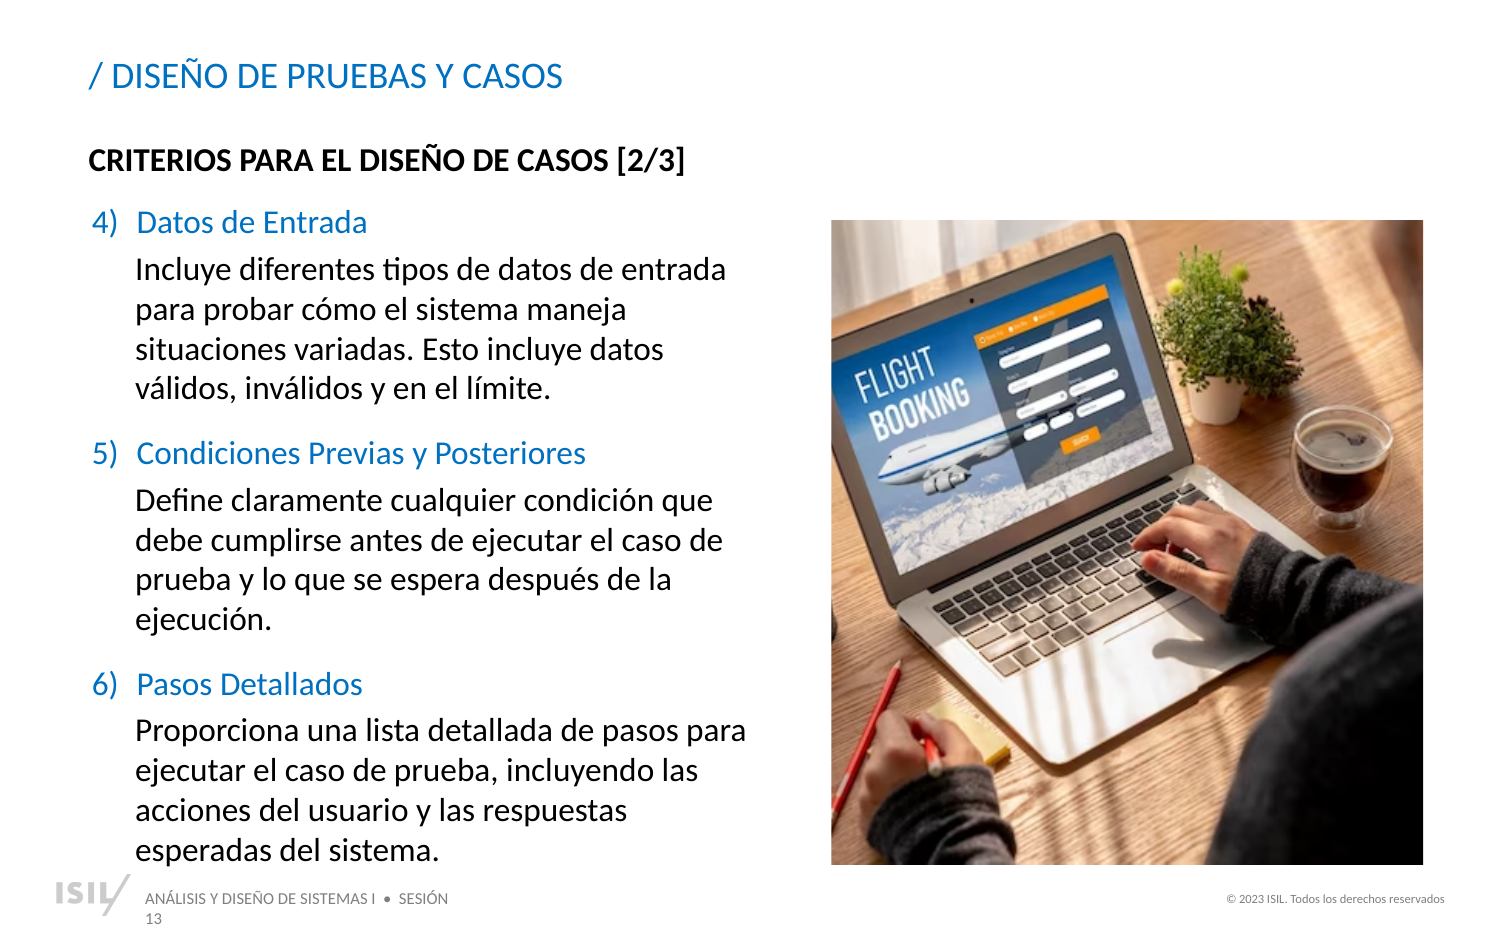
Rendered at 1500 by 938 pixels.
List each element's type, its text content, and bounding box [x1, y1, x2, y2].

list CRITERIOS PARA EL DISEÑO DE CASOS [2/3] [76, 132, 750, 191]
list Datos de Entrada Incluye diferentes tipos de datos de entrada para probar cómo el sistema maneja situaciones variadas. Esto incluye datos válidos, inválidos y en el límite. Condiciones Previas y Posteriores Define claramente cualquier condición que debe cumplirse antes de ejecutar el caso de prueba y lo que se espera después de la ejecución. Pasos Detallados Proporciona una lista detallada de pasos para ejecutar el caso de prueba, incluyendo las acciones del usuario y las respuestas esperadas del sistema. [76, 193, 786, 866]
picture [830, 220, 1424, 865]
list / DISEÑO DE PRUEBAS Y CASOS [76, 45, 1424, 104]
